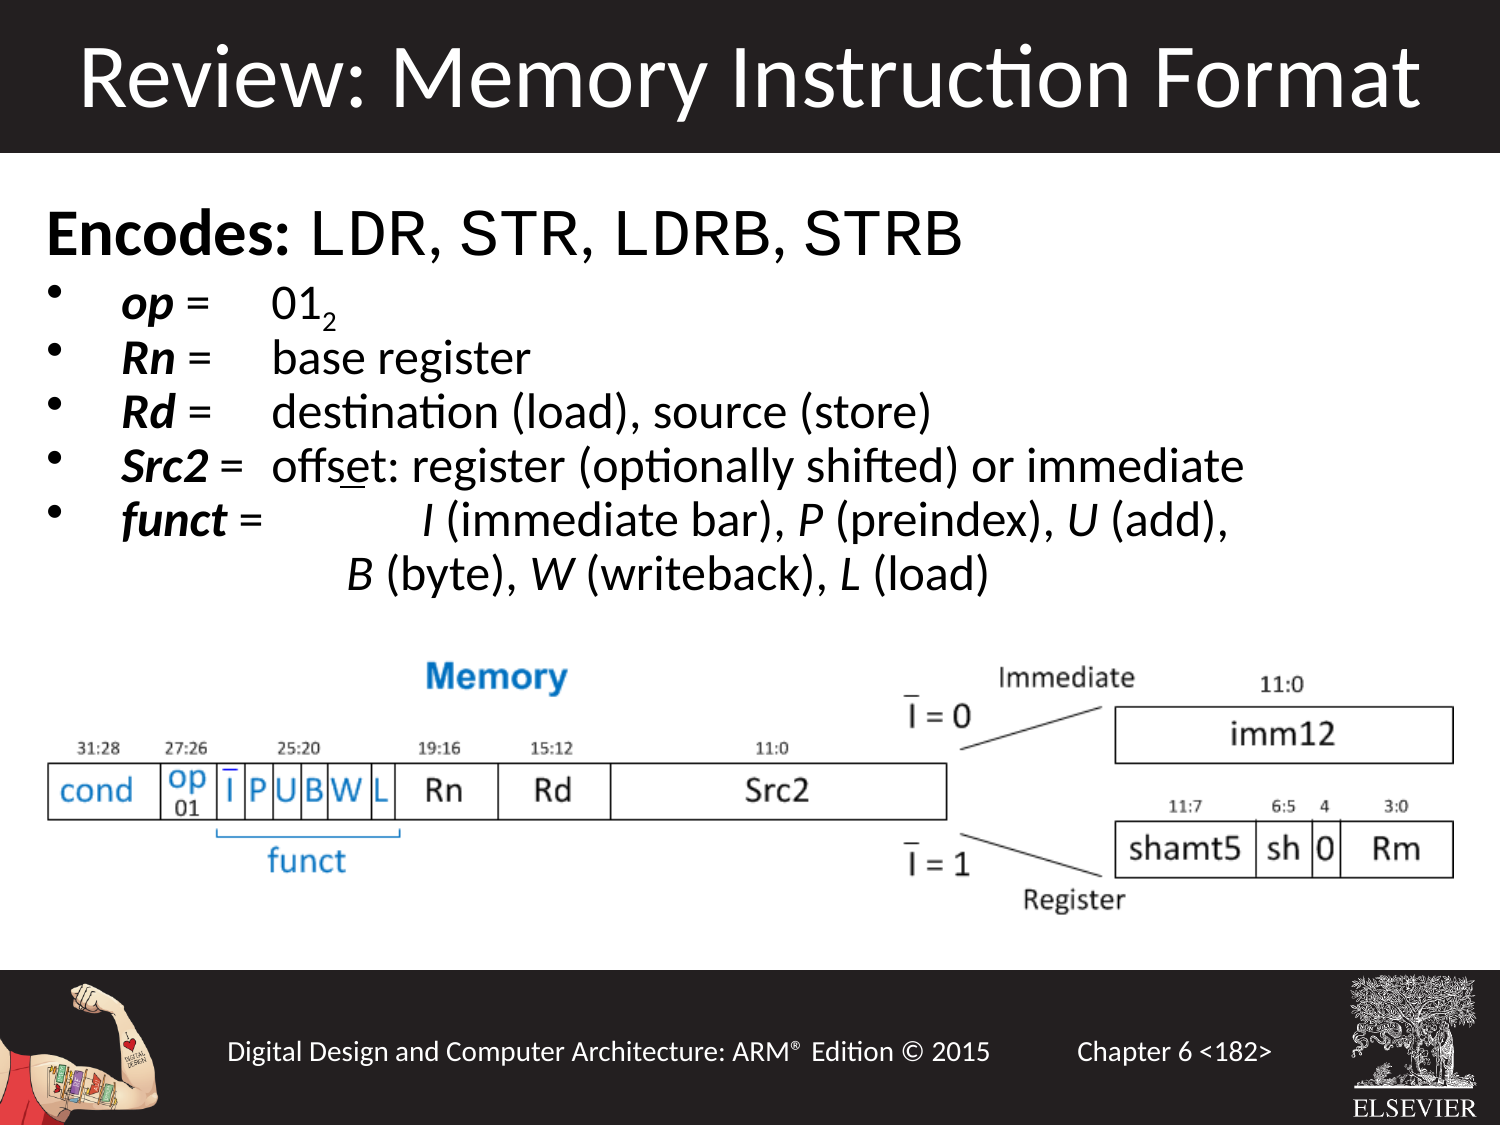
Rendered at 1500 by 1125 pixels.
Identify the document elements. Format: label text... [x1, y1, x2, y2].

text_box Encodes: LDR, STR, LDRB, STRB op = 012 Rn = base register Rd = destination (load), source (store) Src2 = offset: register (optionally shifted) or immediate funct = I (immediate bar), P (preindex), U (add), B (byte), W (writeback), L (load) [31, 190, 1500, 1004]
picture [0, 979, 163, 1125]
text_box [112, 1004, 1438, 1050]
picture [1350, 1004, 1477, 1117]
text_box Review: Memory Instruction Format [63, 8, 1488, 133]
picture [45, 650, 1455, 919]
